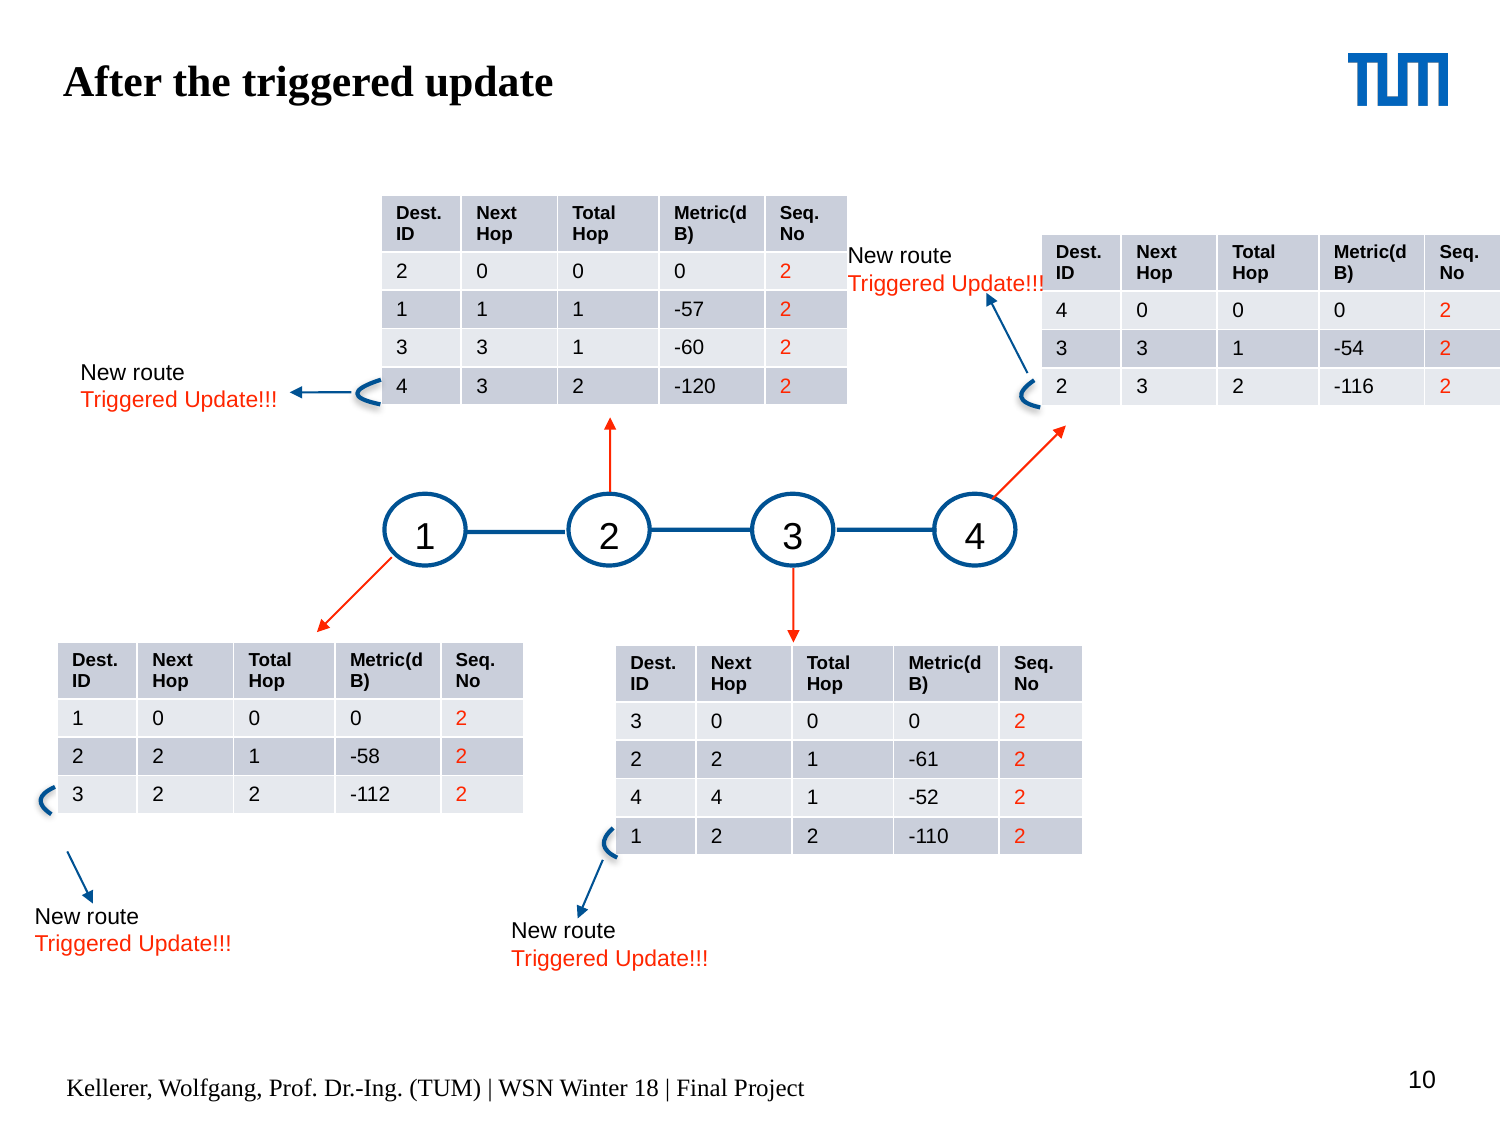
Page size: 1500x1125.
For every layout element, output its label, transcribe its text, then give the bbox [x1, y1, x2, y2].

table_header Seq. No [1425, 235, 1500, 290]
table_cell 0 [793, 703, 893, 739]
table_header Seq. No [1000, 646, 1082, 701]
table_cell 0 [1122, 292, 1216, 329]
table_cell 4 [697, 779, 791, 816]
text_box [357, 379, 381, 405]
table_cell -52 [894, 779, 998, 816]
table_cell 2 [58, 738, 136, 775]
table_cell 1 [558, 291, 658, 328]
text_box After the triggered update [48, 44, 1275, 108]
table_cell -112 [336, 776, 440, 813]
table_cell -116 [1320, 369, 1424, 405]
table_cell 2 [616, 741, 695, 778]
table_header Dest. ID [1072, 235, 1120, 290]
table_cell -54 [1320, 330, 1424, 367]
text_box New route Triggered Update!!! [839, 233, 1072, 304]
table_cell 2 [382, 253, 460, 289]
table_cell 2 [1000, 703, 1082, 739]
table_cell -60 [660, 329, 764, 366]
table_cell 2 [442, 776, 523, 813]
table_header Metric(dB) [660, 196, 764, 251]
table_cell 3 [462, 329, 557, 366]
table_cell 2 [766, 291, 847, 328]
table_header Next Hop [1122, 235, 1216, 290]
table_cell 2 [234, 776, 334, 813]
table_cell 2 [766, 329, 847, 366]
table_cell 3 [1122, 369, 1216, 405]
text_box 1 [1399, 1056, 1444, 1100]
table_header Dest. ID [616, 646, 695, 701]
table_cell 1 [58, 700, 136, 736]
text_box [603, 417, 617, 492]
table_cell 0 [462, 253, 557, 289]
table_cell 2 [1218, 369, 1318, 405]
table_cell 2 [1425, 330, 1500, 367]
table_cell 2 [766, 253, 839, 289]
table_cell 2 [1000, 779, 1082, 816]
table_header Total Hop [558, 196, 658, 251]
table_cell 0 [138, 700, 233, 736]
table_cell 0 [894, 703, 998, 739]
table_header Metric(dB) [1320, 235, 1424, 290]
text_box New route Triggered Update!!! [27, 894, 240, 964]
table_cell 1 [793, 779, 893, 816]
table_cell 2 [793, 818, 893, 854]
text_box [603, 828, 618, 858]
table_header Dest. ID [382, 196, 460, 251]
picture [1348, 53, 1448, 106]
table_cell 0 [336, 700, 440, 736]
text_box New route Triggered Update!!! [503, 908, 716, 979]
table_cell 2 [697, 818, 791, 854]
table_cell -57 [660, 291, 764, 328]
table_header Seq. No [442, 643, 523, 698]
table_header Metric(dB) [336, 643, 440, 698]
table_cell -120 [660, 368, 764, 404]
table_cell 2 [1425, 369, 1500, 405]
table_cell -58 [336, 738, 440, 775]
text_box [787, 575, 800, 643]
table_cell 2 [1000, 818, 1082, 854]
text_box [999, 425, 1066, 492]
text_box New route Triggered Update!!! [72, 349, 286, 420]
table_cell 1 [558, 329, 658, 366]
table_cell 3 [58, 776, 136, 813]
table_cell 0 [697, 703, 791, 739]
table_cell 2 [1042, 369, 1120, 405]
table_cell -61 [894, 741, 998, 778]
text_box [986, 292, 1028, 374]
table_cell 1 [382, 291, 460, 328]
table_cell 1 [616, 818, 695, 854]
table_cell 2 [1425, 292, 1500, 329]
table_cell 0 [660, 253, 764, 289]
table_cell 2 [138, 738, 233, 775]
table_cell 4 [616, 779, 695, 816]
table_header Total Hop [234, 643, 334, 698]
table_header Total Hop [793, 646, 893, 701]
table_cell 4 [1042, 292, 1120, 329]
table_cell 1 [1218, 330, 1318, 367]
text_box [67, 851, 94, 904]
table_header Dest. ID [58, 643, 136, 698]
table_cell 0 [558, 253, 658, 289]
table_cell 2 [1000, 741, 1082, 778]
text_box [40, 786, 55, 815]
table_cell 2 [442, 738, 523, 775]
table_cell 2 [697, 741, 791, 778]
table_cell 2 [138, 776, 233, 813]
table_cell 2 [558, 368, 658, 404]
text_box [1021, 380, 1041, 408]
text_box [384, 493, 1016, 566]
table_cell 1 [462, 291, 557, 328]
table_cell 3 [462, 368, 557, 404]
table_cell 2 [766, 368, 847, 404]
table_cell 3 [1042, 330, 1120, 367]
table_cell 0 [1320, 292, 1424, 329]
table_cell 3 [616, 703, 695, 739]
text_box [289, 386, 352, 399]
text_box [316, 568, 380, 633]
table_header Next Hop [697, 646, 791, 701]
text_box [576, 859, 603, 919]
table_cell 1 [793, 741, 893, 778]
table_header Seq. No [766, 196, 847, 251]
table_header Metric(dB) [894, 646, 998, 701]
table_header Next Hop [462, 196, 557, 251]
table_cell -110 [894, 818, 998, 854]
table_header Total Hop [1218, 235, 1318, 290]
table_header Next Hop [138, 643, 233, 698]
table_cell 0 [1218, 292, 1318, 329]
table_cell 4 [382, 368, 460, 404]
table_cell 3 [382, 329, 460, 366]
table_cell 3 [1122, 330, 1216, 367]
table_cell 1 [234, 738, 334, 775]
table_cell 0 [234, 700, 334, 736]
table_cell 2 [442, 700, 523, 736]
